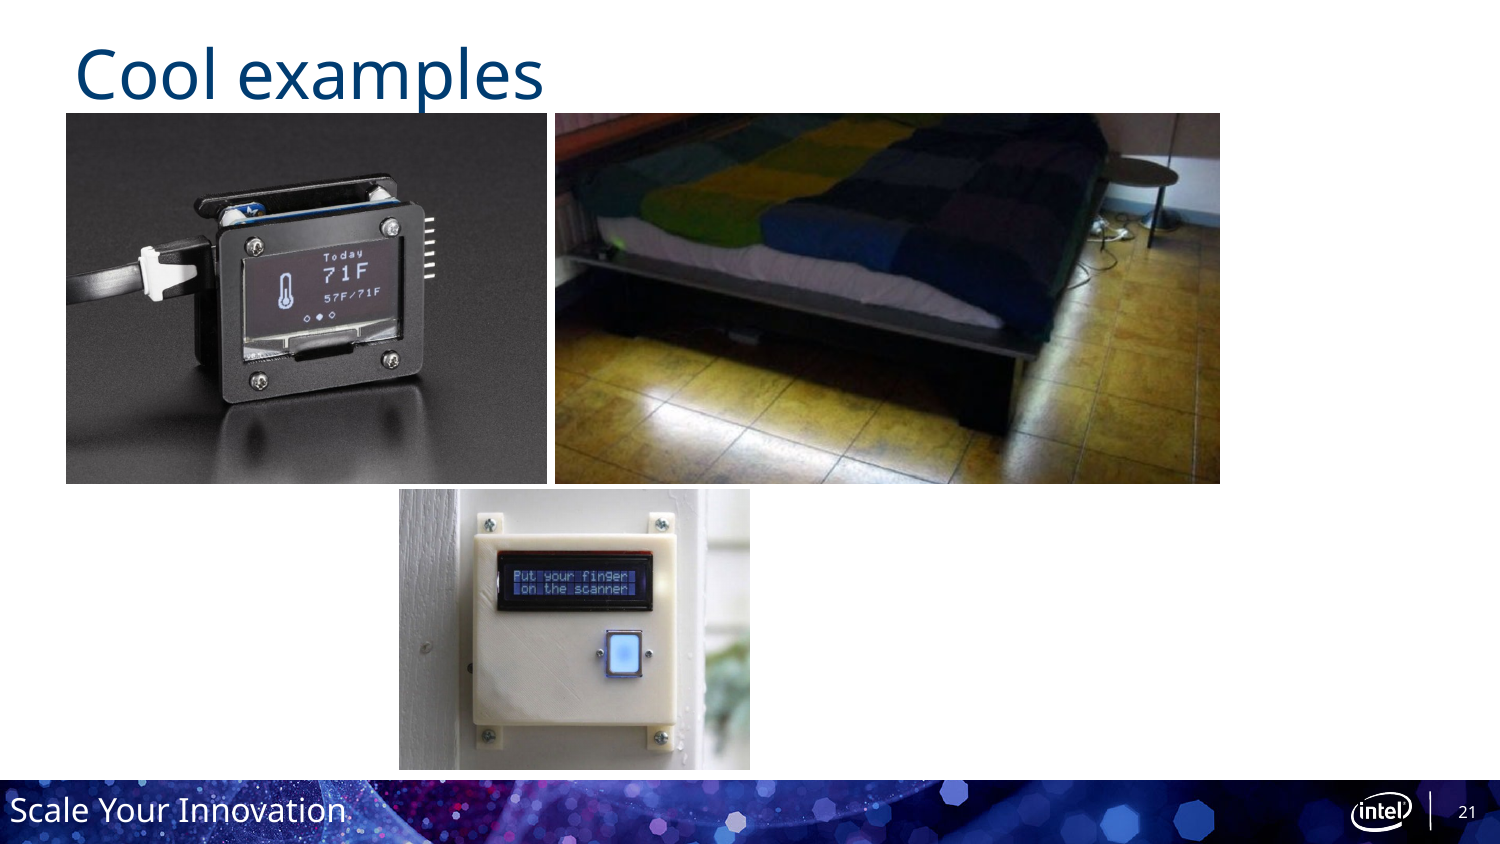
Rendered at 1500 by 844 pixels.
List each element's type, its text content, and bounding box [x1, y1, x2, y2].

title Cool examples [74, 50, 1425, 114]
picture [399, 489, 750, 770]
picture [0, 780, 1500, 844]
picture [66, 113, 548, 484]
slide_number 21 [1127, 791, 1478, 837]
picture [554, 113, 1220, 484]
